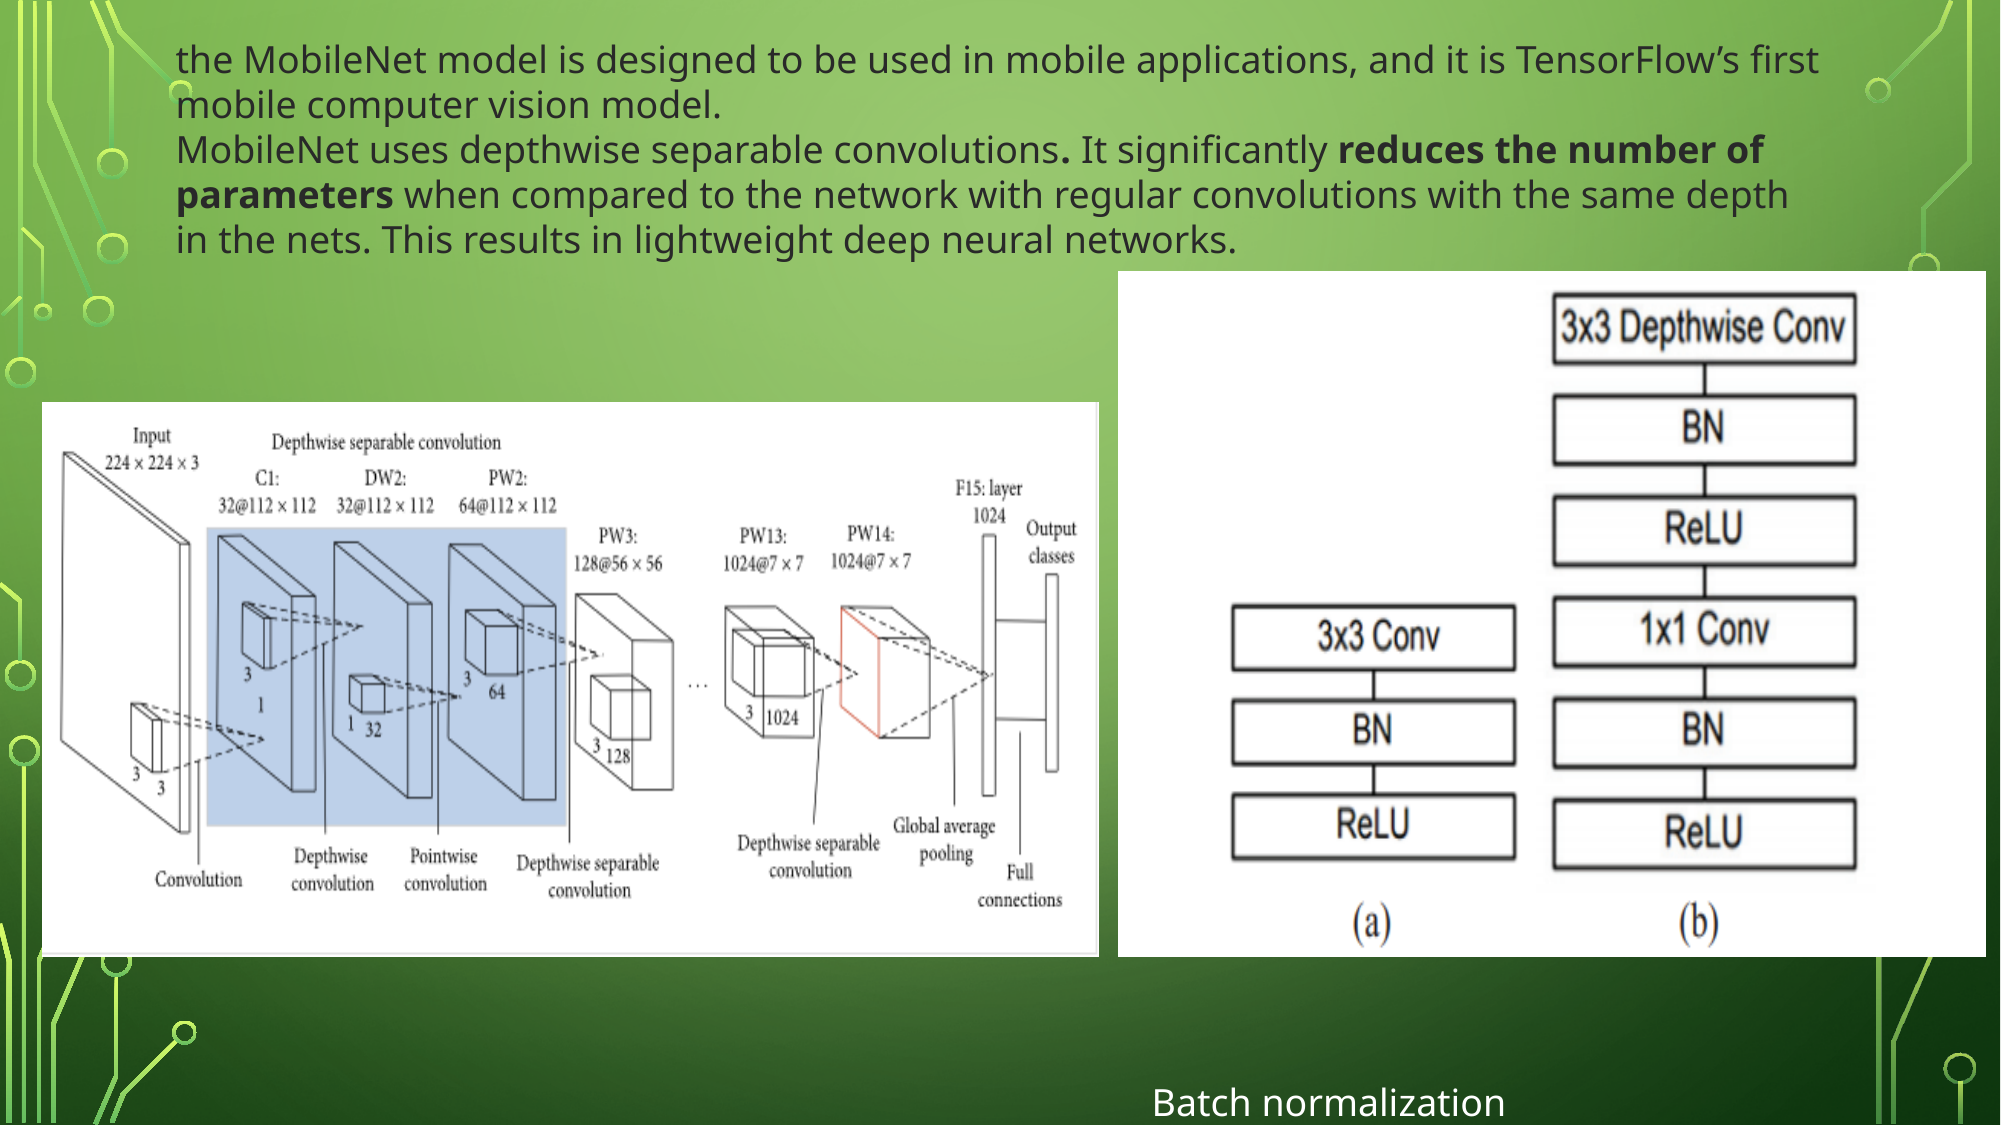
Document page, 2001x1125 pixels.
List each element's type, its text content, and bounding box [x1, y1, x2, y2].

text_box Batch normalization [1136, 1071, 1522, 1125]
picture [1118, 271, 1986, 957]
picture [42, 402, 1100, 957]
text_box the MobileNet model is designed to be used in mobile applications, and it is TensorFlow’s first mobile computer vision model. MobileNet uses depthwise separable convolutions. It significantly reduces the number of parameters when compared to the network with regular convolutions with the same depth in the nets. This results in lightweight deep neural networks. [160, 29, 1841, 269]
